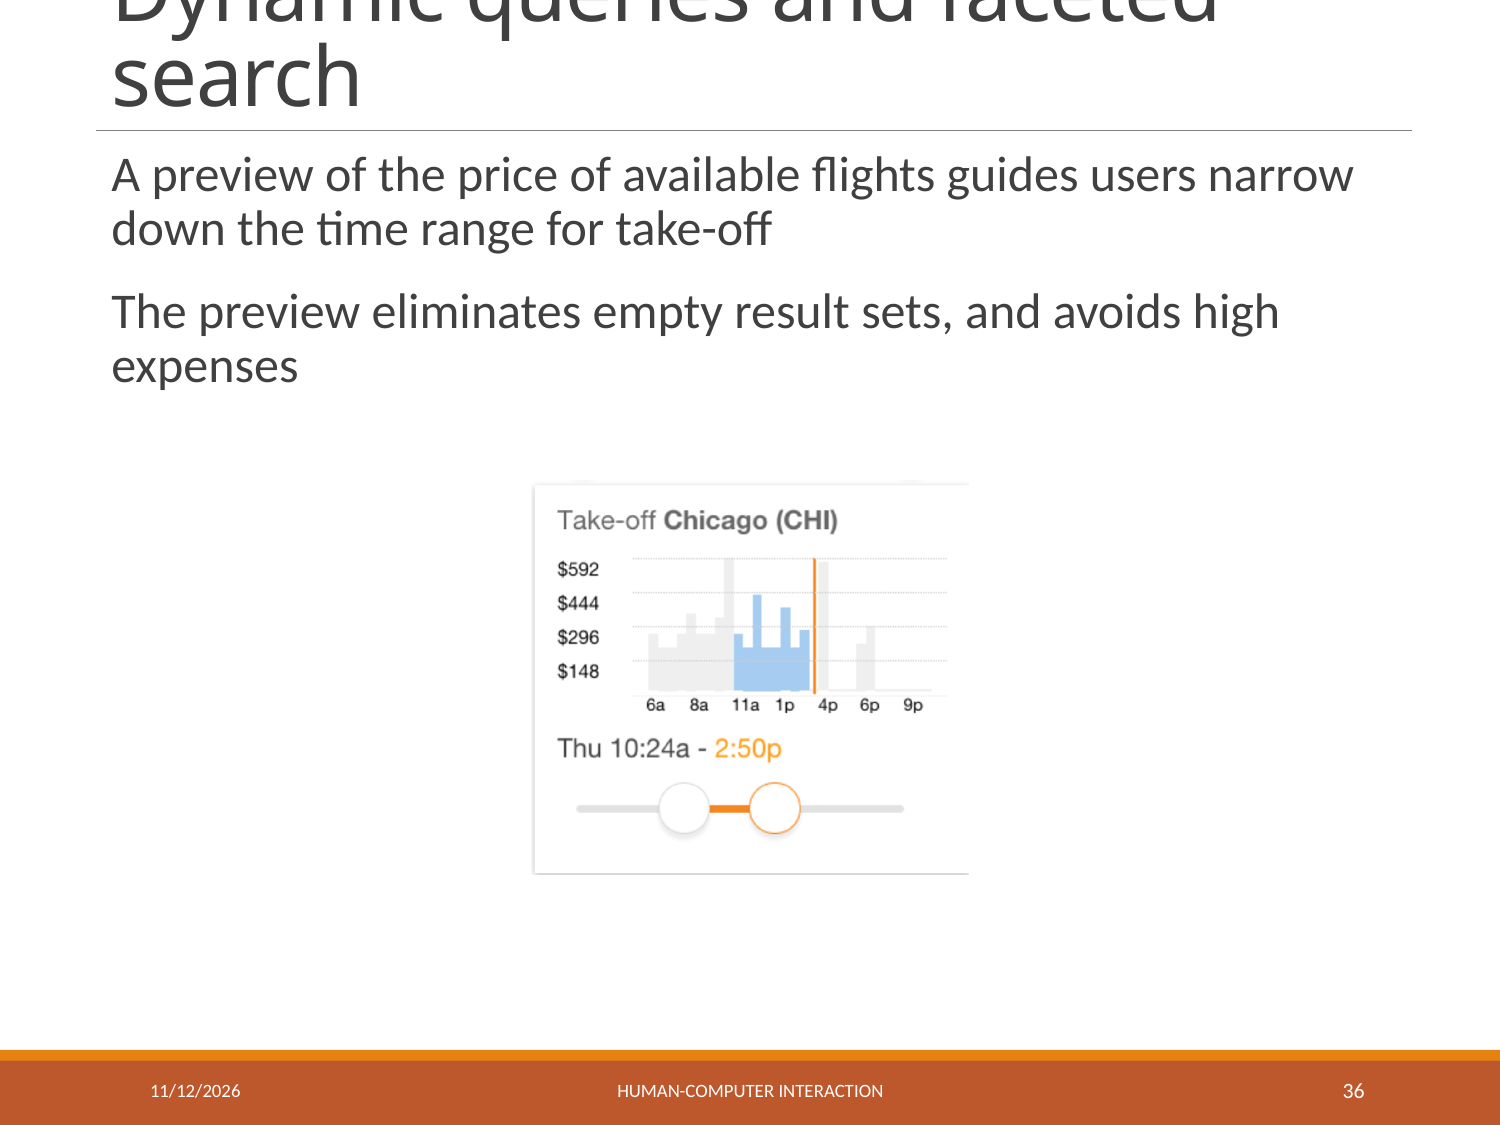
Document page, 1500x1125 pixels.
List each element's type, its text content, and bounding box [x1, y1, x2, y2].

picture [531, 479, 969, 876]
slide_number 36 [1218, 1059, 1380, 1120]
footer Human-computer interaction [453, 1059, 1047, 1120]
list A preview of the price of available flights guides users narrow down the time range for take-off The preview eliminates empty result sets, and avoids high expenses [96, 140, 1413, 1034]
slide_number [135, 1059, 440, 1120]
title Dynamic queries and faceted search [96, 19, 1413, 131]
